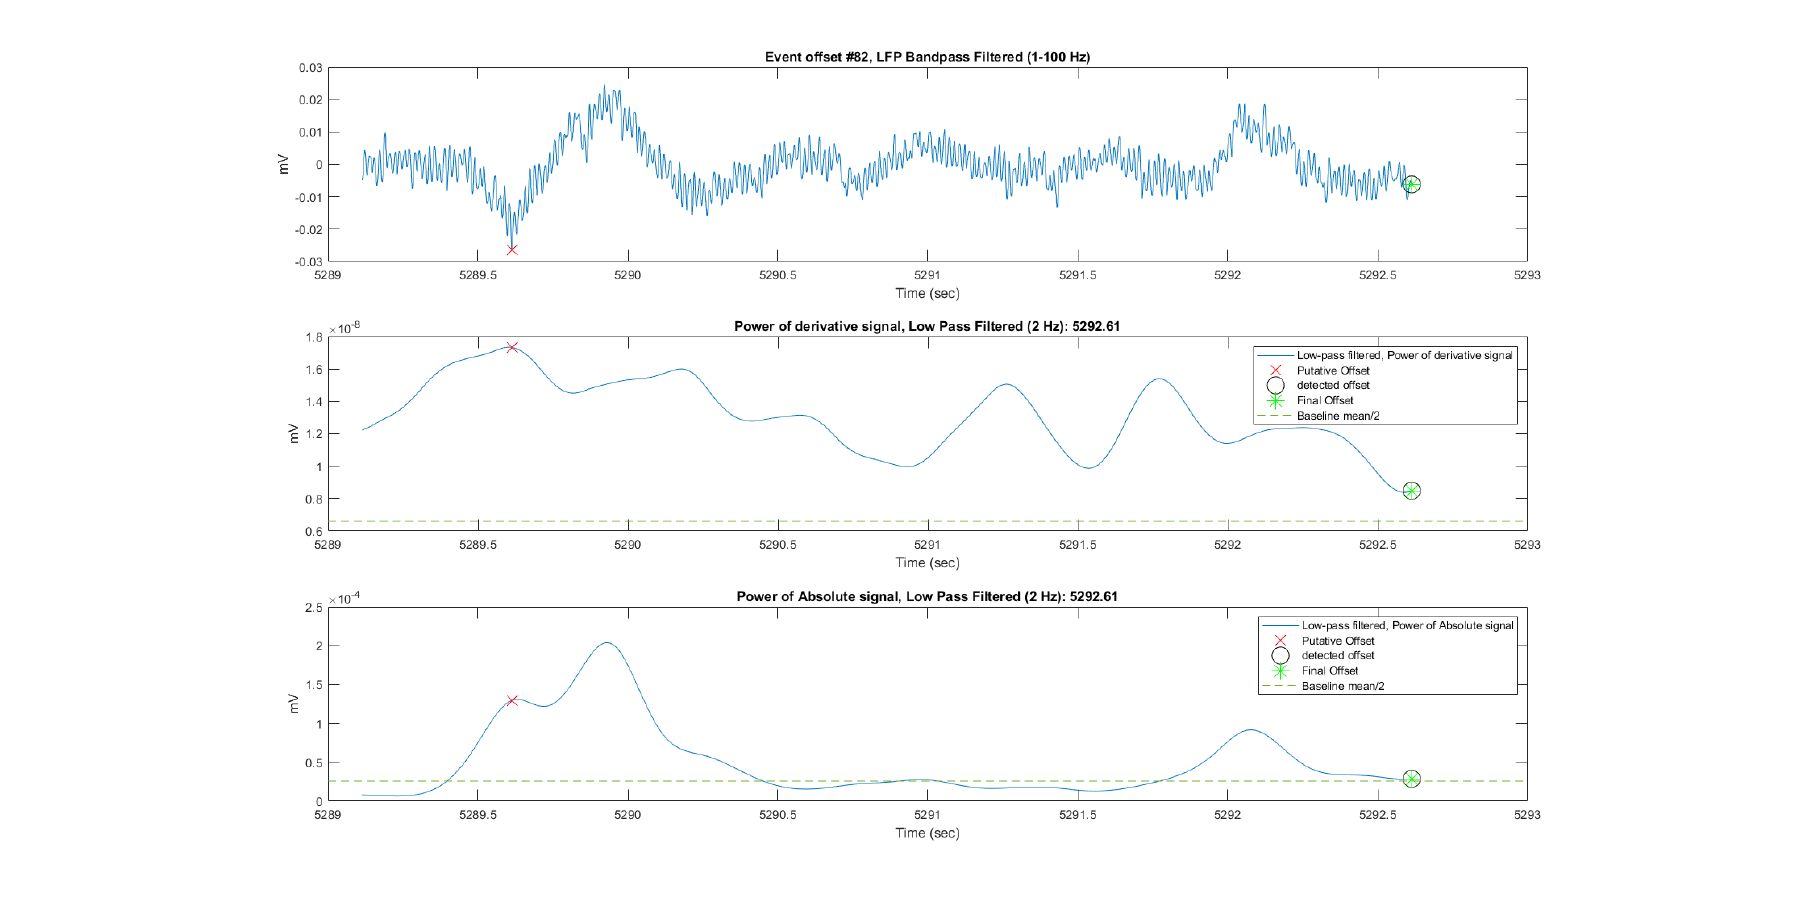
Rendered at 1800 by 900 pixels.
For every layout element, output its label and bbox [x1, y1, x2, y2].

picture [126, 0, 1674, 900]
